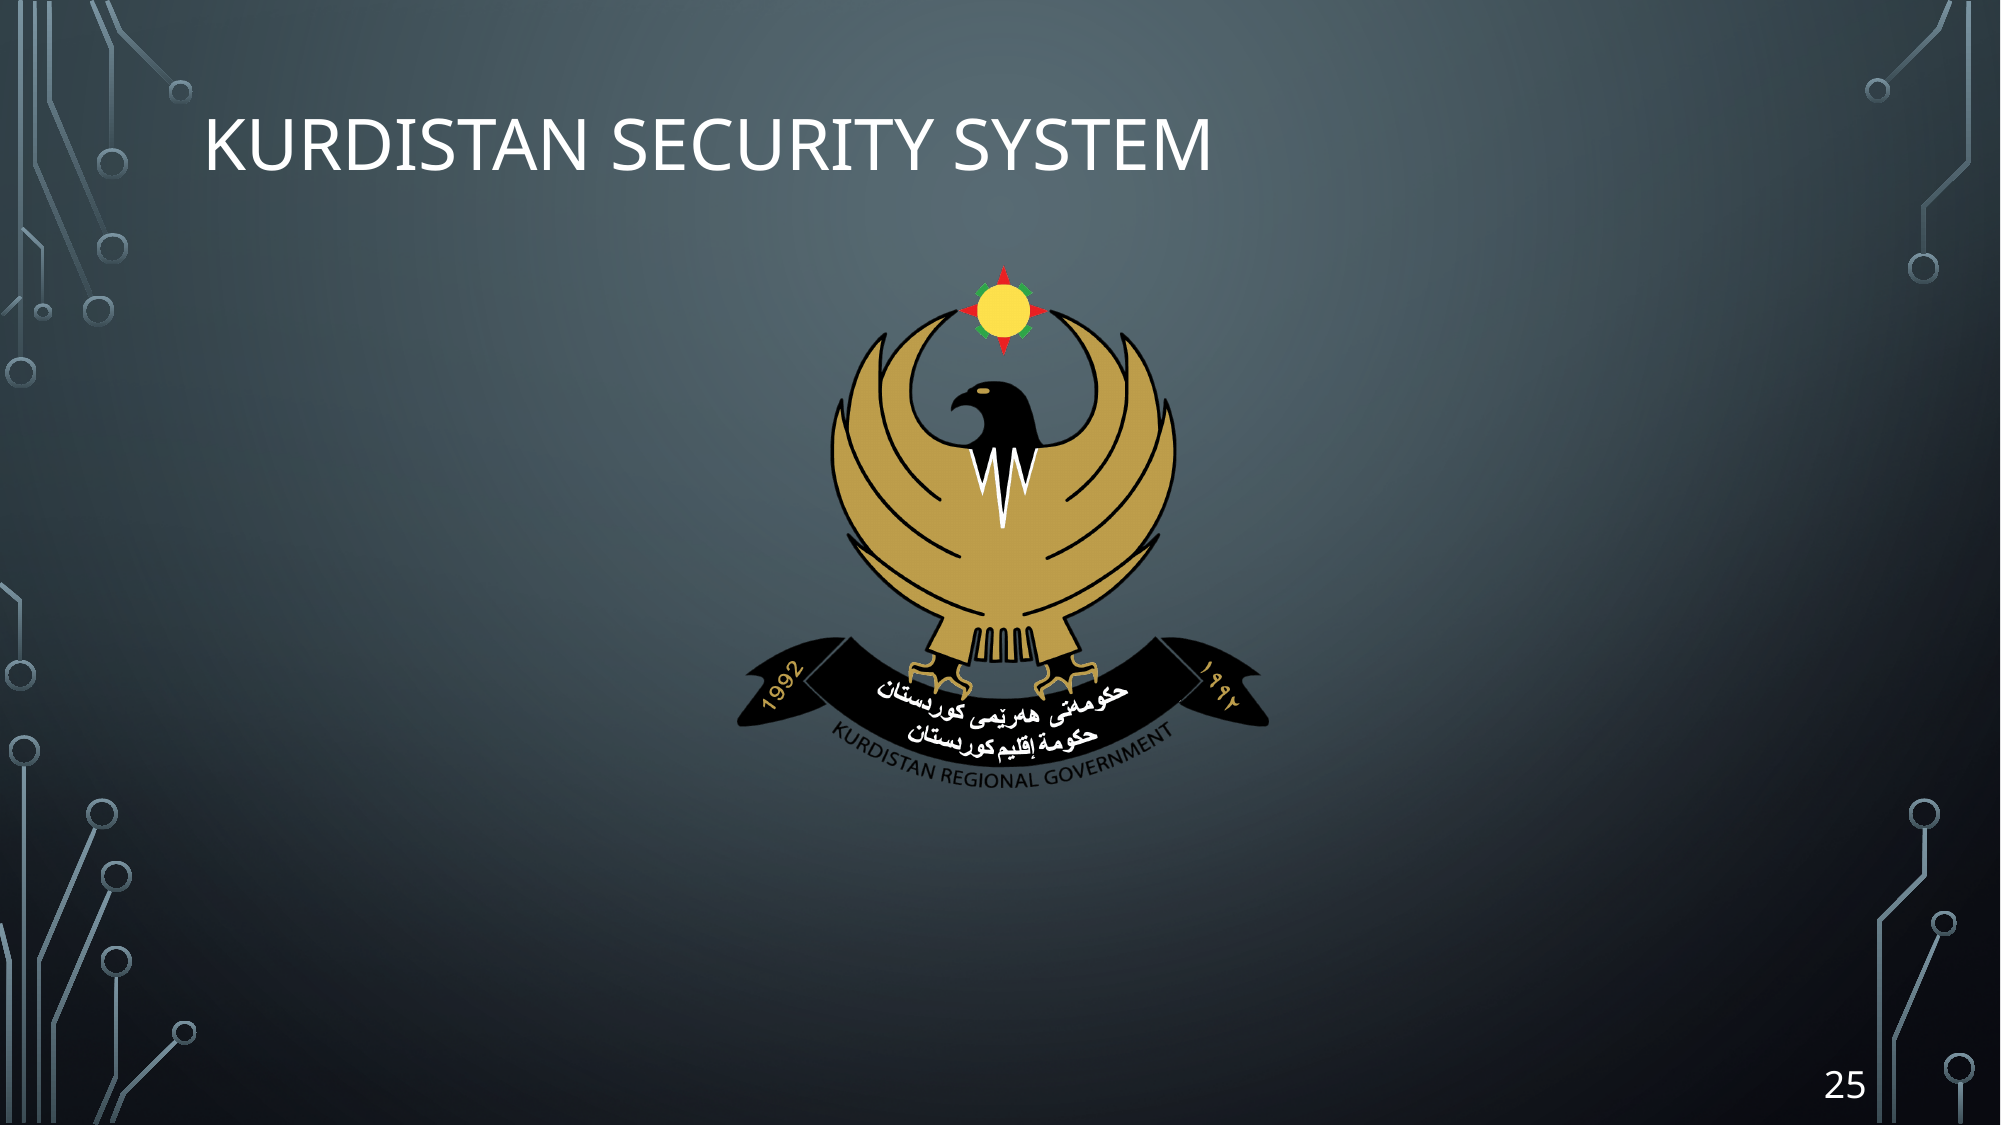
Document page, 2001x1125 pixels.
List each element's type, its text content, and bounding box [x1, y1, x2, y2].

text_box 25 [1801, 1053, 1890, 1120]
title Kurdistan Security System [187, 101, 1813, 194]
picture [737, 265, 1269, 789]
